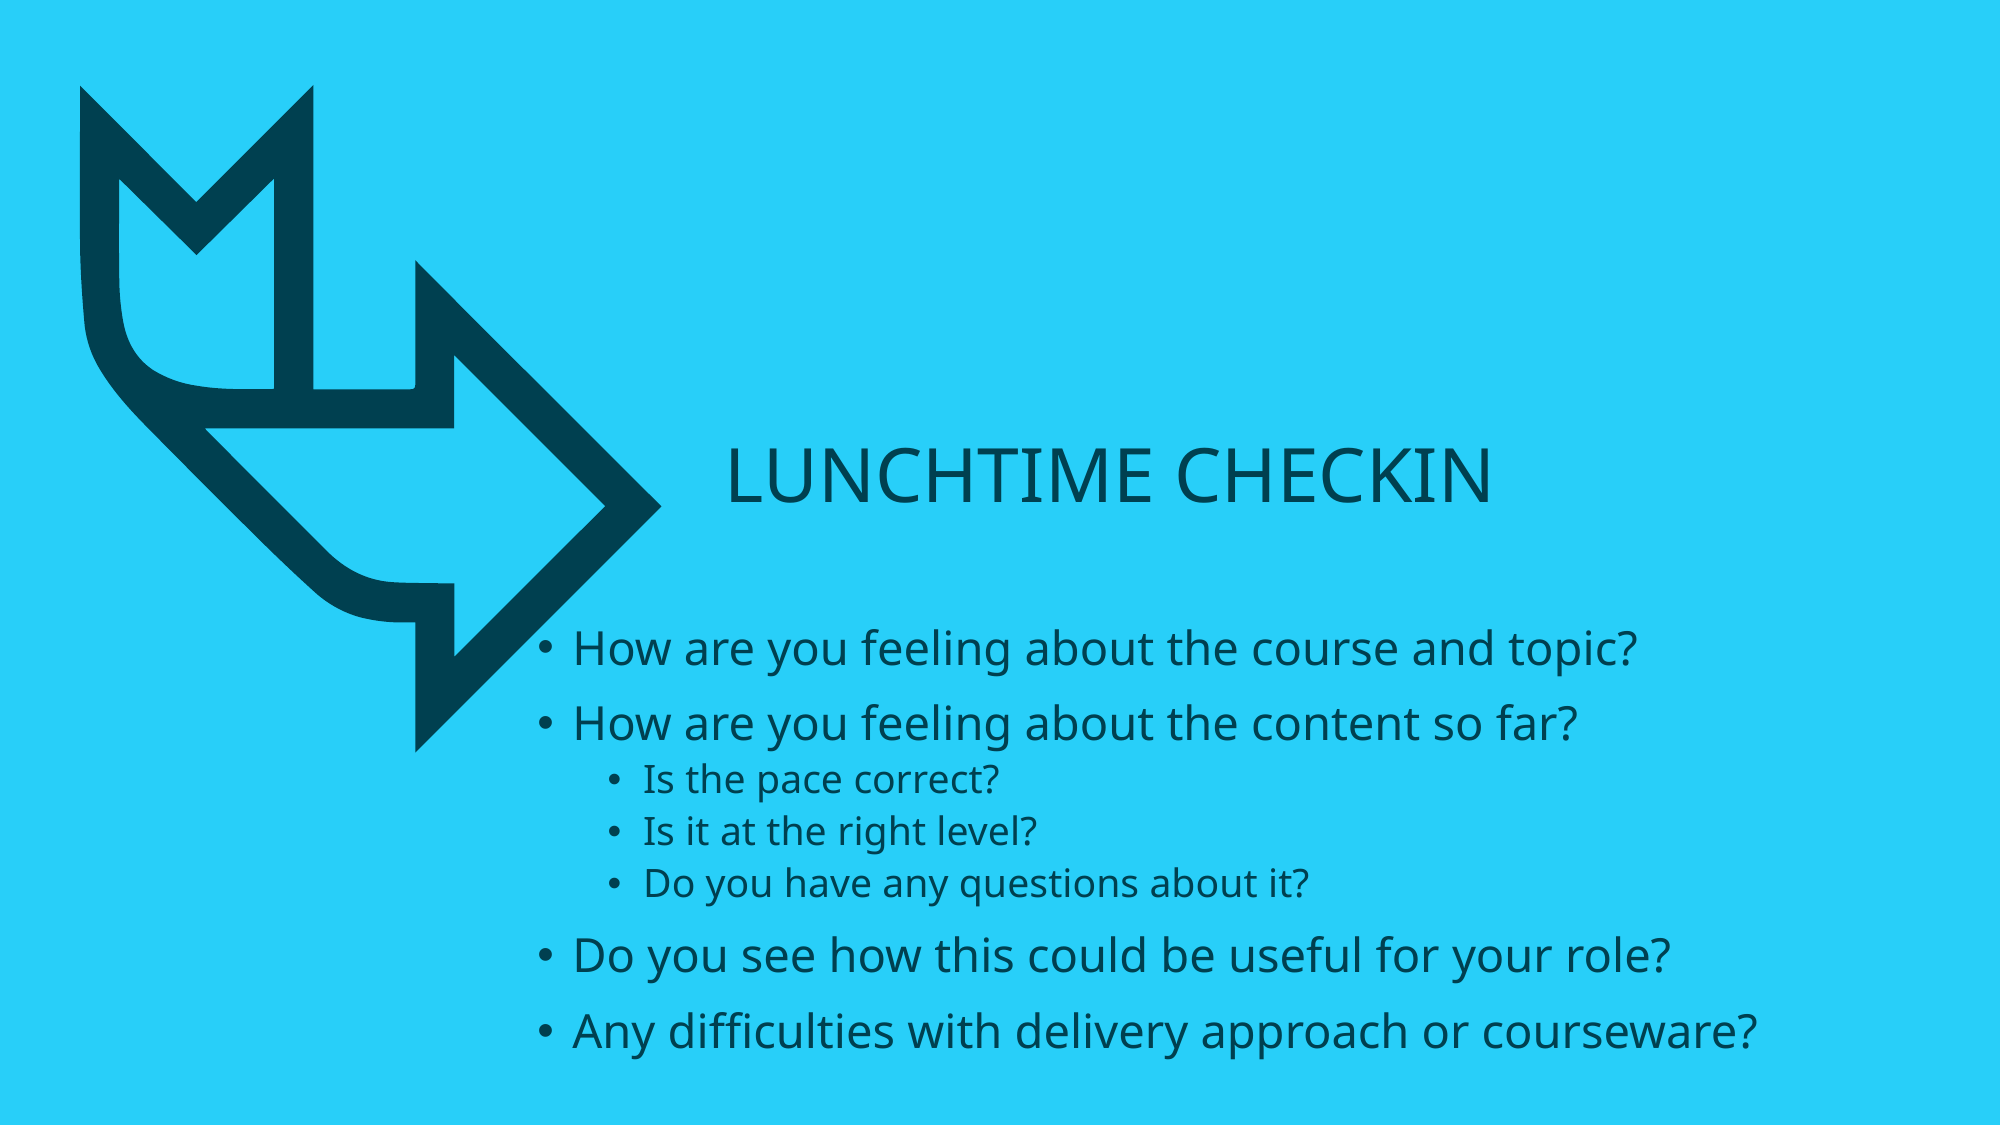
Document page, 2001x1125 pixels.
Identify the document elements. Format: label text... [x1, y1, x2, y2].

list How are you feeling about the course and topic? How are you feeling about the content so far? Is the pace correct? Is it at the right level? Do you have any questions about it? Do you see how this could be useful for your role? Any difficulties with delivery approach or courseware? [522, 610, 2000, 1069]
title LUNCHTIME CHECKIN [709, 56, 1937, 526]
